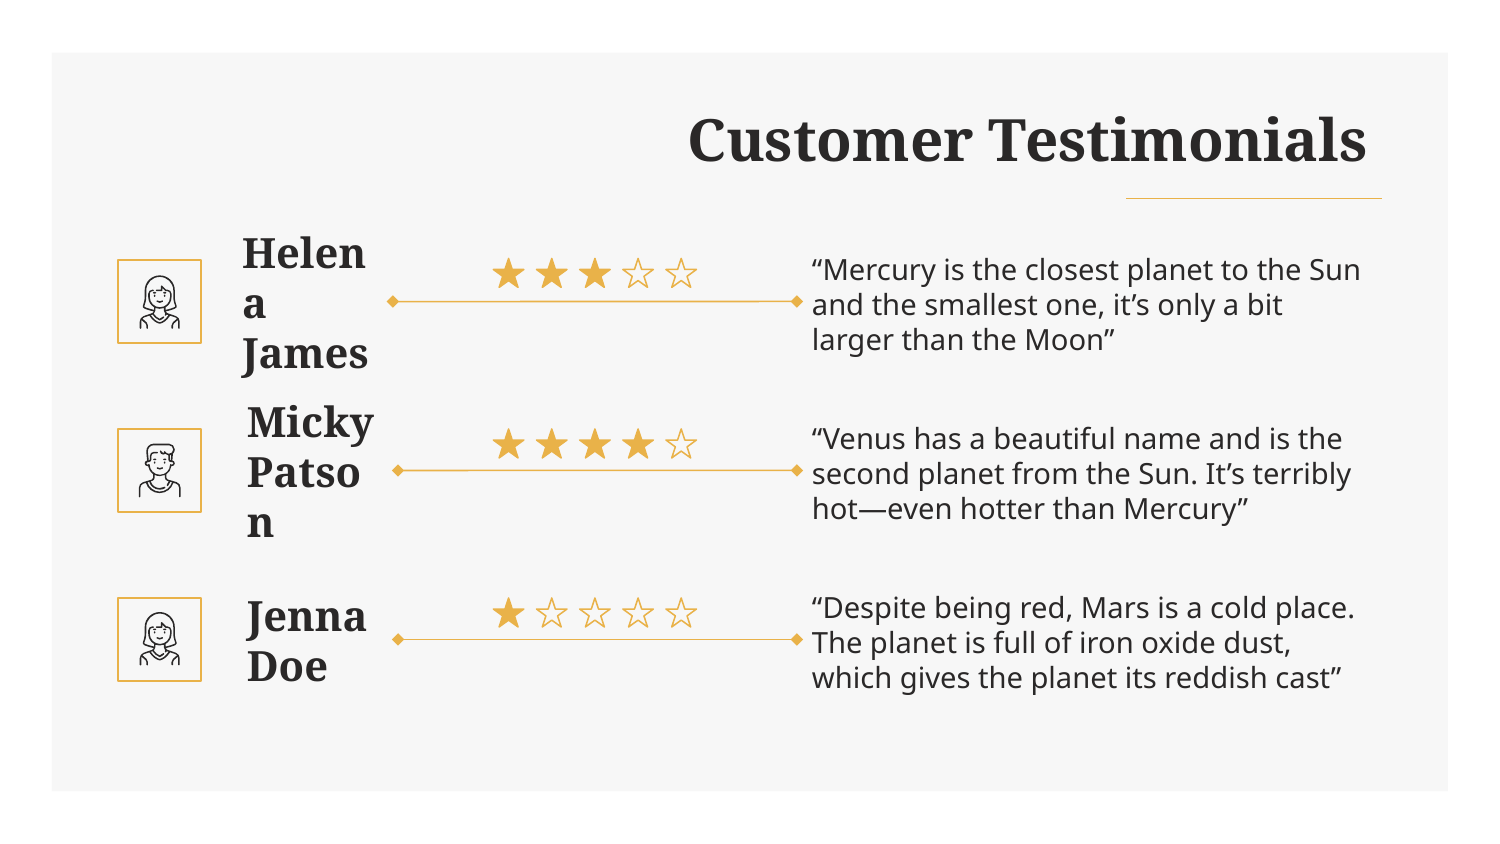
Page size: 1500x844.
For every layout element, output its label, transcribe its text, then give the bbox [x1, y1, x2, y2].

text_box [493, 597, 697, 628]
subtitle “Despite being red, Mars is a cold place. The planet is full of iron oxide dust, which gives the planet its reddish cast” [796, 574, 1384, 705]
text_box [139, 275, 180, 329]
title Customer Testimonials [116, 87, 1383, 161]
subtitle Helena James [227, 279, 393, 324]
subtitle Jenna Doe [231, 617, 399, 662]
subtitle Micky Patson [231, 448, 399, 493]
subtitle “Mercury is the closest planet to the Sun and the smallest one, it’s only a bit larger than the Moon” [796, 236, 1384, 367]
subtitle “Venus has a beautiful name and is the second planet from the Sun. It’s terribly hot—even hotter than Mercury” [796, 405, 1384, 536]
text_box [139, 612, 180, 666]
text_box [493, 258, 697, 288]
text_box [118, 428, 202, 513]
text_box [493, 428, 697, 459]
text_box [118, 597, 202, 681]
text_box [118, 260, 202, 344]
text_box [138, 443, 181, 498]
